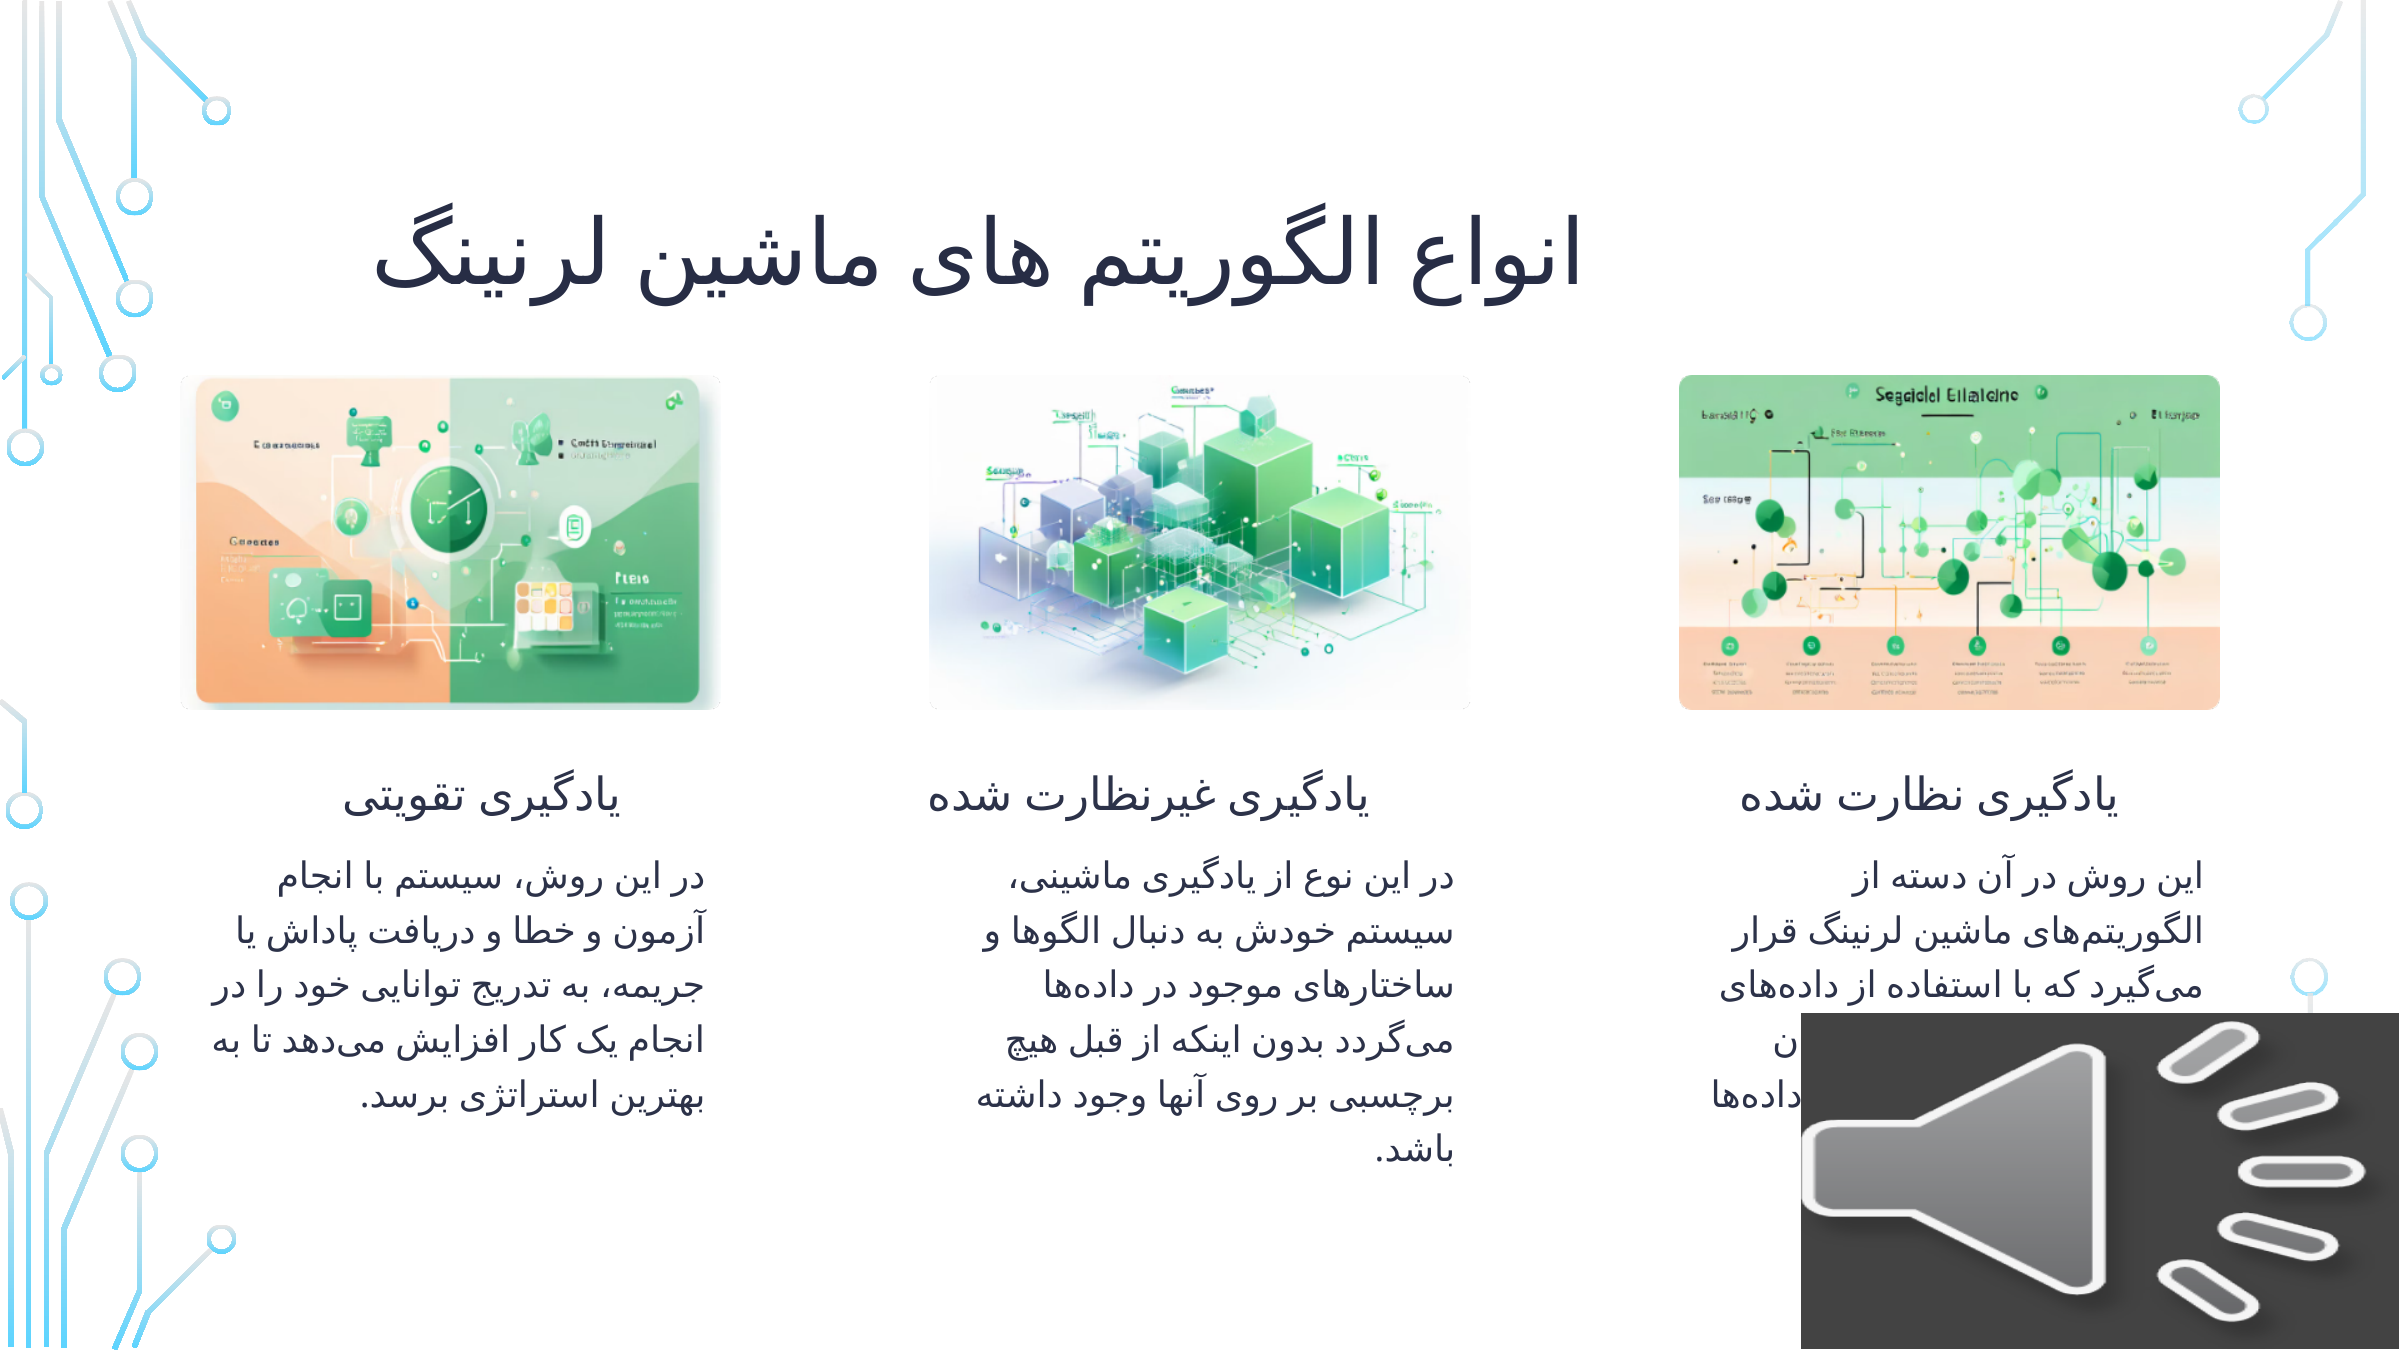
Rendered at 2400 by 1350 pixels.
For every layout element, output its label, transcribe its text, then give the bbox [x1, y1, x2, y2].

text_box در این روش، سیستم با انجام آزمون و خطا و دریافت پاداش یا جریمه، به تدریج توانایی خود را در انجام یک کار افزایش می‌دهد تا به بهترین استراتژی برسد. [180, 833, 721, 1107]
text_box یادگیری غیرنظارت شده [929, 754, 1386, 812]
picture [1799, 1012, 2400, 1350]
picture [179, 374, 722, 710]
text_box این روش در آن دسته از الگوریتم‌های ماشین لرنینگ قرار می‌گیرد که با استفاده از داده‌های برچسب‌دار، به سیستم امکان می‌دهد تا الگوهای پنهان در داده‌ها را کشف و مدل‌سازی کند. [1679, 833, 2220, 1162]
picture [929, 374, 1471, 710]
text_box انواع الگوریتم های ماشین لرنینگ [450, 181, 1602, 296]
text_box یادگیری نظارت شده [1679, 754, 2135, 812]
picture [1678, 374, 2220, 710]
text_box در این نوع از یادگیری ماشینی، سیستم خودش به دنبال الگوها و ساختارهای موجود در داده‌ها می‌گردد بدون اینکه از قبل هیچ برچسبی بر روی آنها وجود داشته باشد. [929, 833, 1471, 1107]
text_box یادگیری تقویتی [180, 754, 636, 812]
